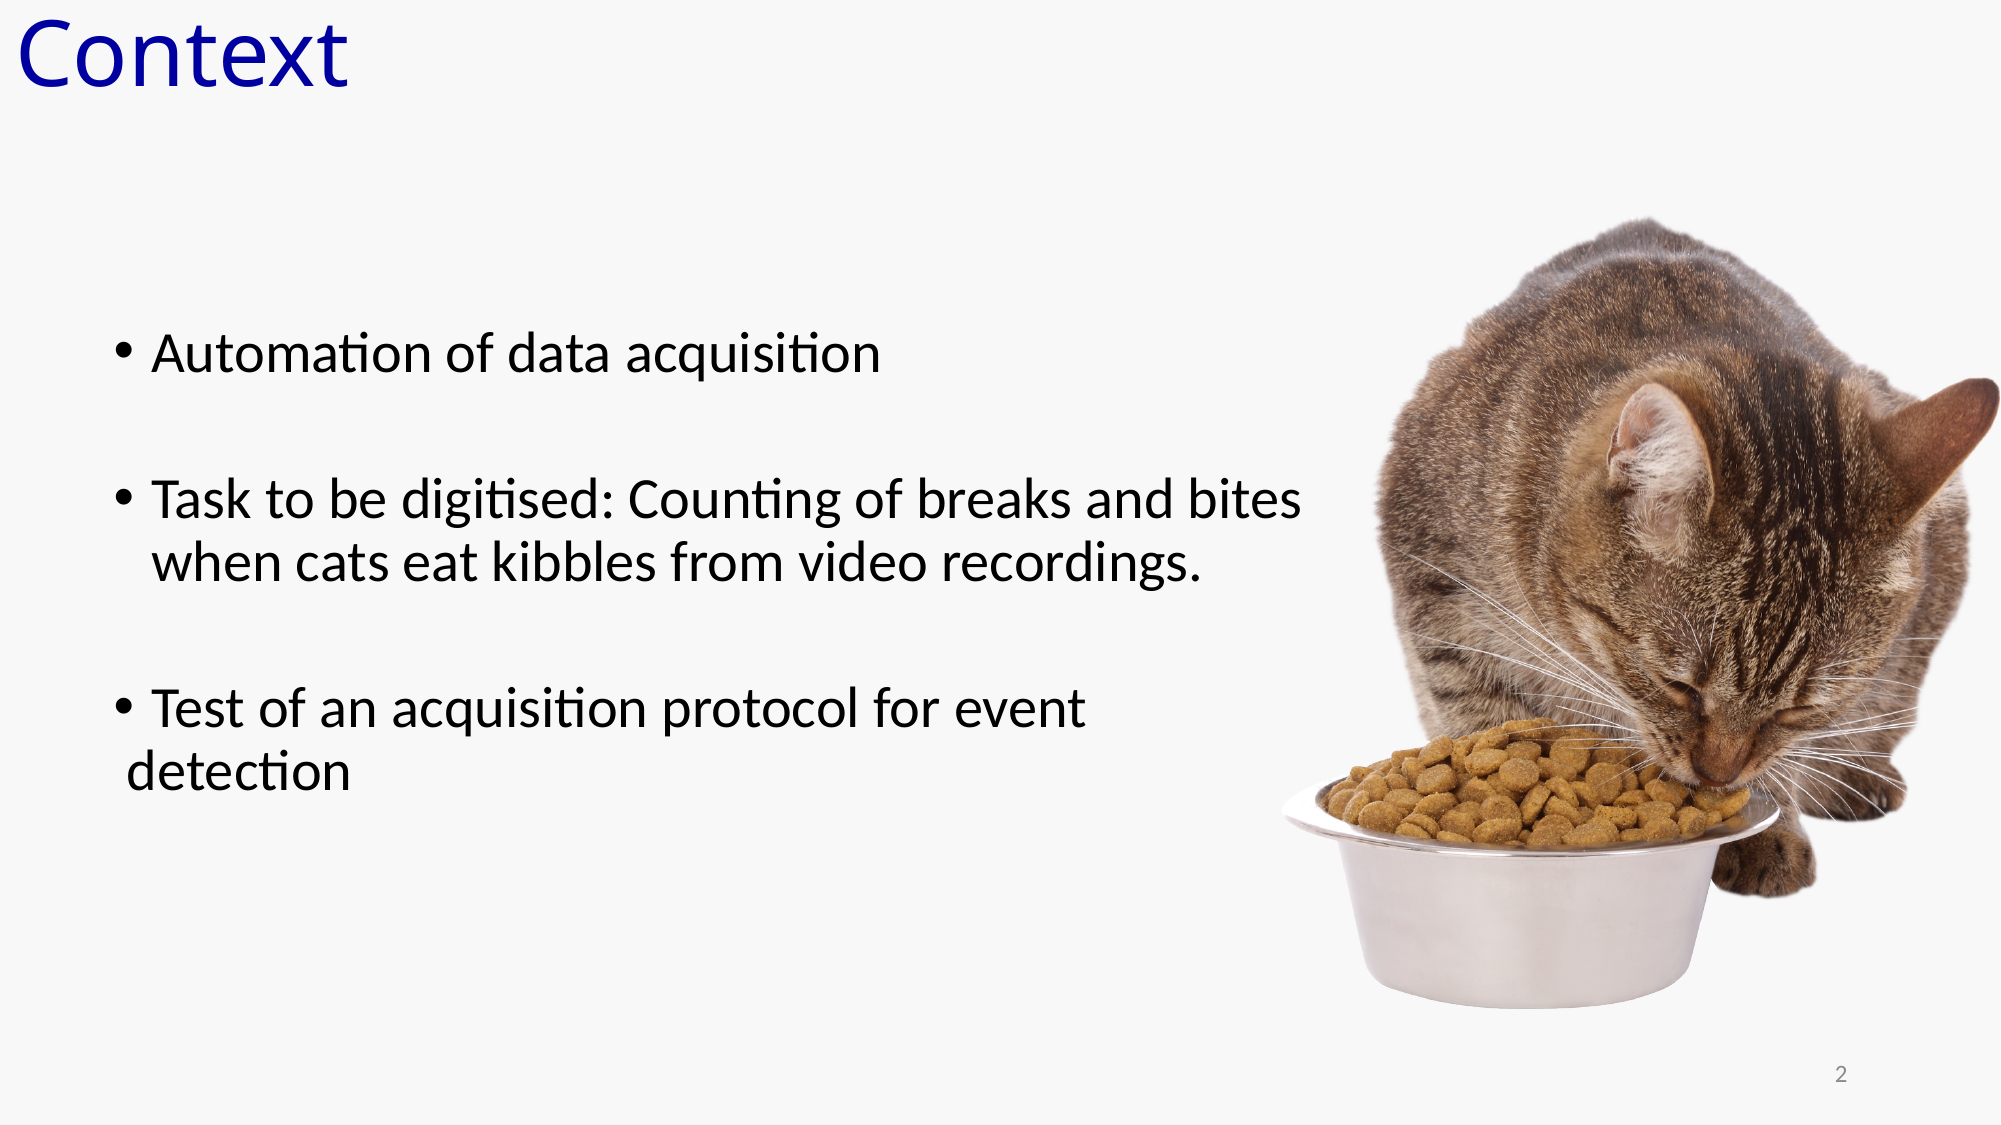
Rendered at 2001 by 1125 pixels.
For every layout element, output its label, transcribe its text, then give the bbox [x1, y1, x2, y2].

list Automation of data acquisition Task to be digitised: Counting of breaks and bites when cats eat kibbles from video recordings. Test of an acquisition protocol for event detection [98, 283, 1260, 842]
title Context [0, 0, 1725, 218]
picture [1260, 191, 2000, 1034]
slide_number 2 [1412, 1042, 1863, 1103]
